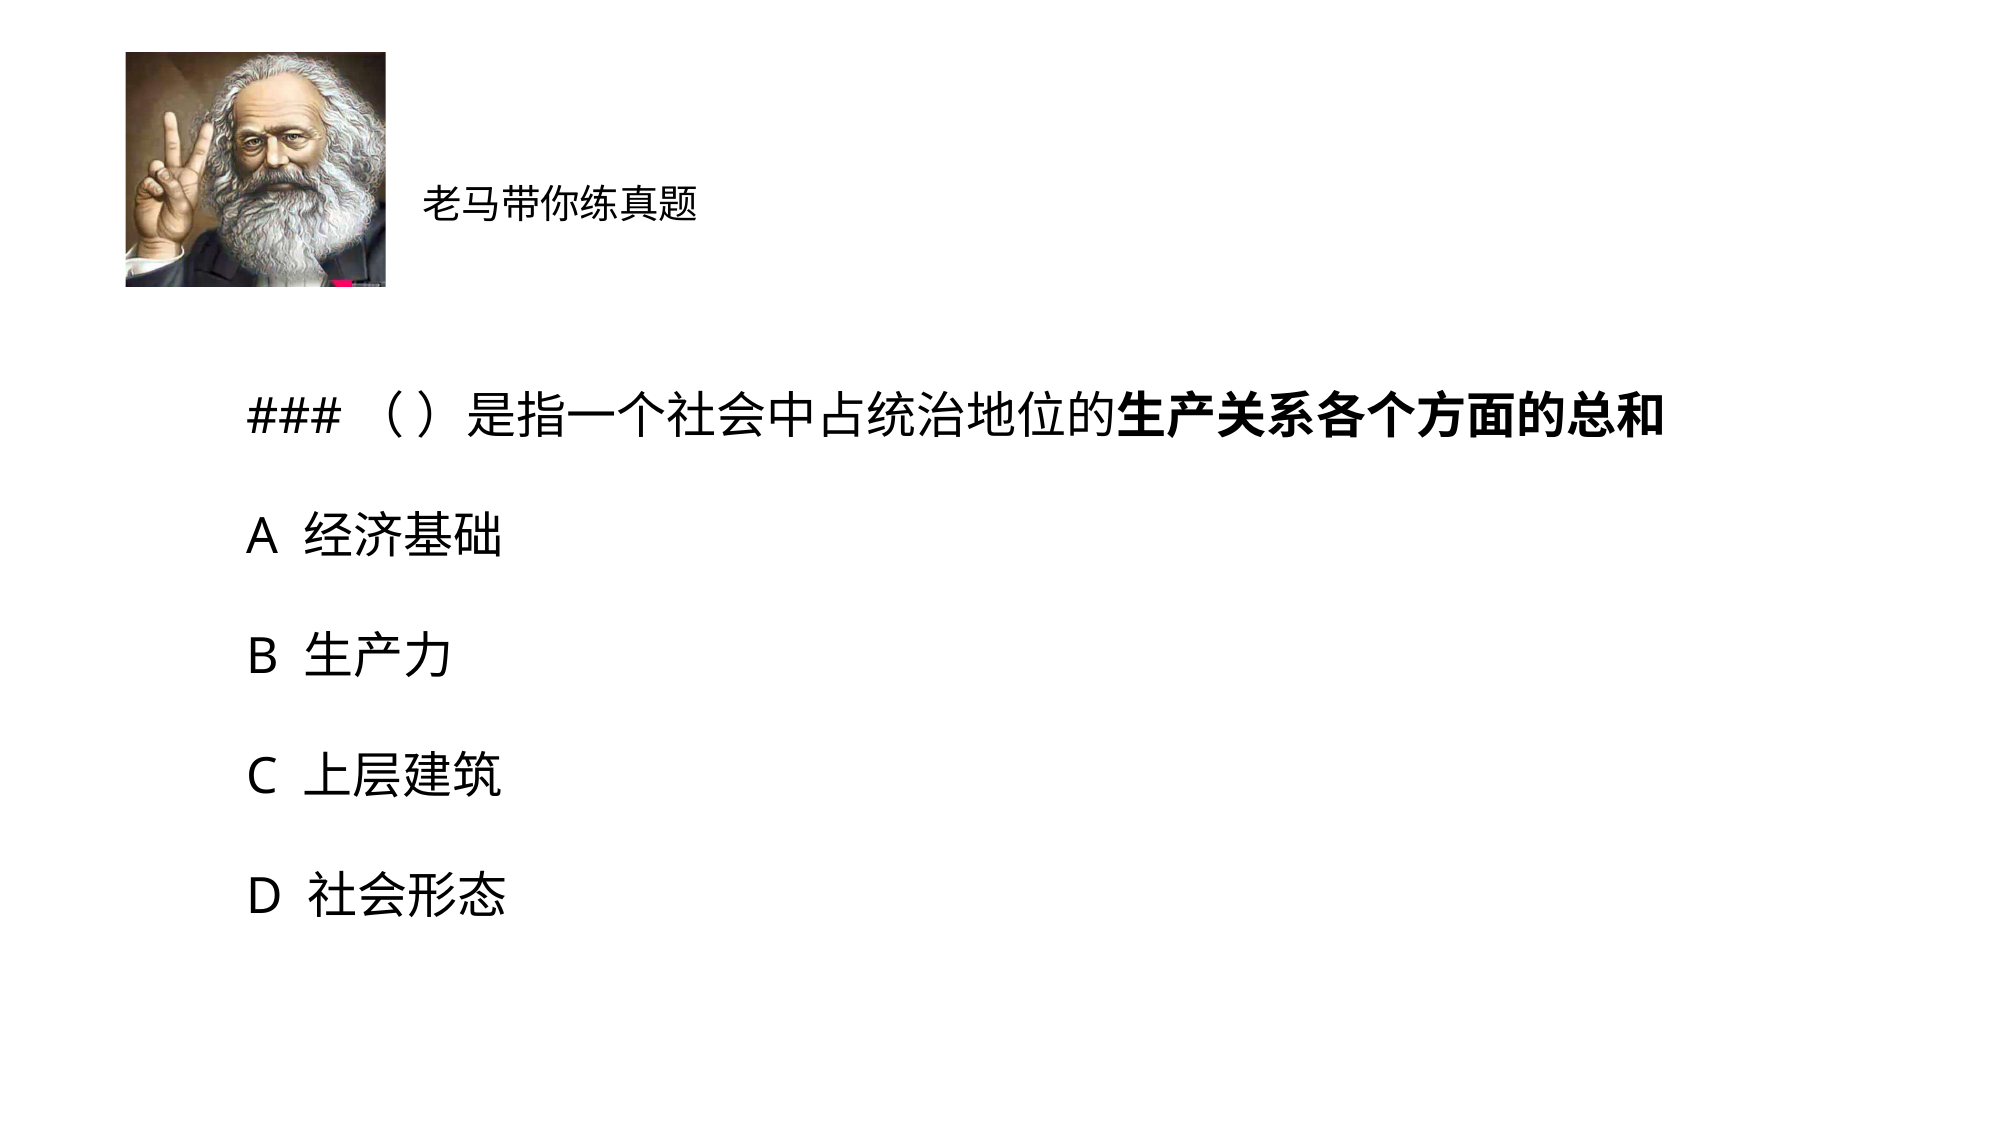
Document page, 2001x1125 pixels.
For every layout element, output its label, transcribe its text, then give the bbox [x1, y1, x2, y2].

text_box 老马带你练真题 [407, 171, 1409, 287]
list ###（ ）是指一个社会中占统治地位的生产关系各个方面的总和 A 经济基础 B 生产力 C 上层建筑 D 社会形态 [231, 315, 1709, 935]
picture [125, 51, 386, 287]
